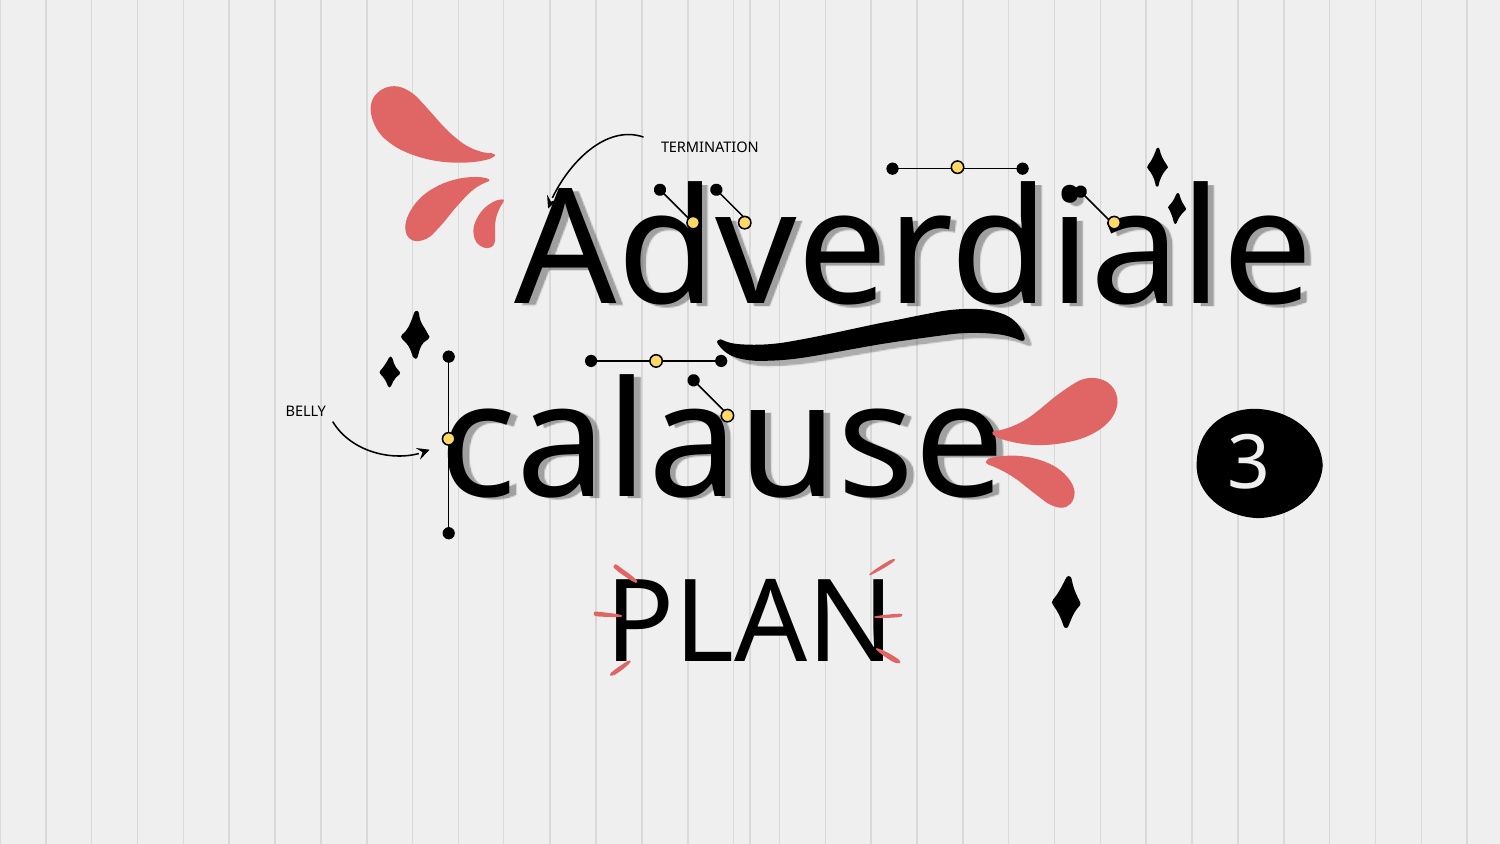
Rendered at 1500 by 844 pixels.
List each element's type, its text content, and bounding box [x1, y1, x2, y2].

text_box [992, 377, 1118, 446]
text_box [951, 160, 964, 168]
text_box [1080, 191, 1115, 226]
text_box [547, 134, 633, 209]
title 3 [1097, 421, 1401, 519]
text_box [869, 558, 896, 576]
text_box [874, 613, 903, 619]
text_box TERMINATION [633, 123, 774, 163]
text_box [875, 648, 901, 664]
text_box [1147, 147, 1168, 187]
text_box [401, 310, 430, 359]
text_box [693, 380, 728, 415]
text_box [727, 411, 734, 422]
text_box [659, 189, 694, 224]
title PLAN [257, 565, 1243, 700]
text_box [369, 85, 505, 249]
text_box [1051, 575, 1081, 628]
text_box [1216, 408, 1296, 421]
text_box [593, 611, 623, 618]
text_box [650, 354, 663, 360]
text_box BELLY [201, 386, 342, 426]
text_box [613, 564, 638, 583]
text_box [610, 660, 631, 676]
text_box [379, 356, 401, 388]
text_box [717, 308, 1025, 361]
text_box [716, 189, 751, 224]
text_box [735, 326, 1031, 368]
text_box [335, 424, 430, 460]
text_box [985, 455, 1075, 508]
title Adverdiale calause [424, 250, 1386, 544]
text_box [1168, 192, 1186, 224]
